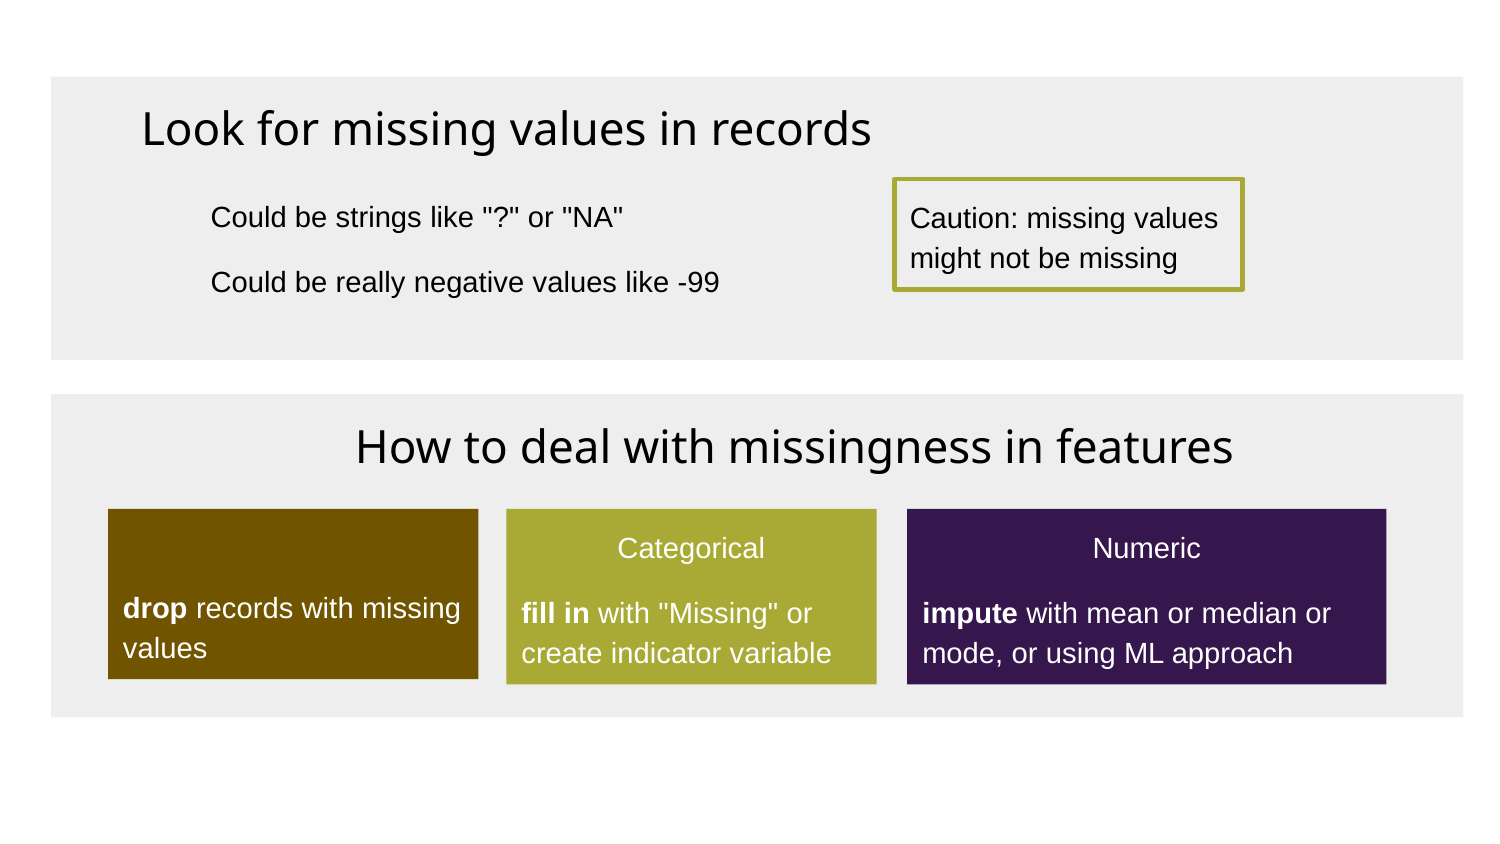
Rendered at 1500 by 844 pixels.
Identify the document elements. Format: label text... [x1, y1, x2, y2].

text_box How to deal with missingness in features [51, 394, 1464, 718]
text_box Numeric impute with mean or median or mode, or using ML approach [907, 508, 1387, 685]
text_box Could be strings like "?" or "NA" Could be really negative values like -99 [195, 177, 765, 314]
text_box drop records with missing values [108, 508, 479, 680]
text_box Caution: missing values might not be missing [894, 179, 1243, 290]
text_box Categorical fill in with "Missing" or create indicator variable [506, 508, 877, 685]
list Look for missing values in records [51, 76, 1464, 360]
